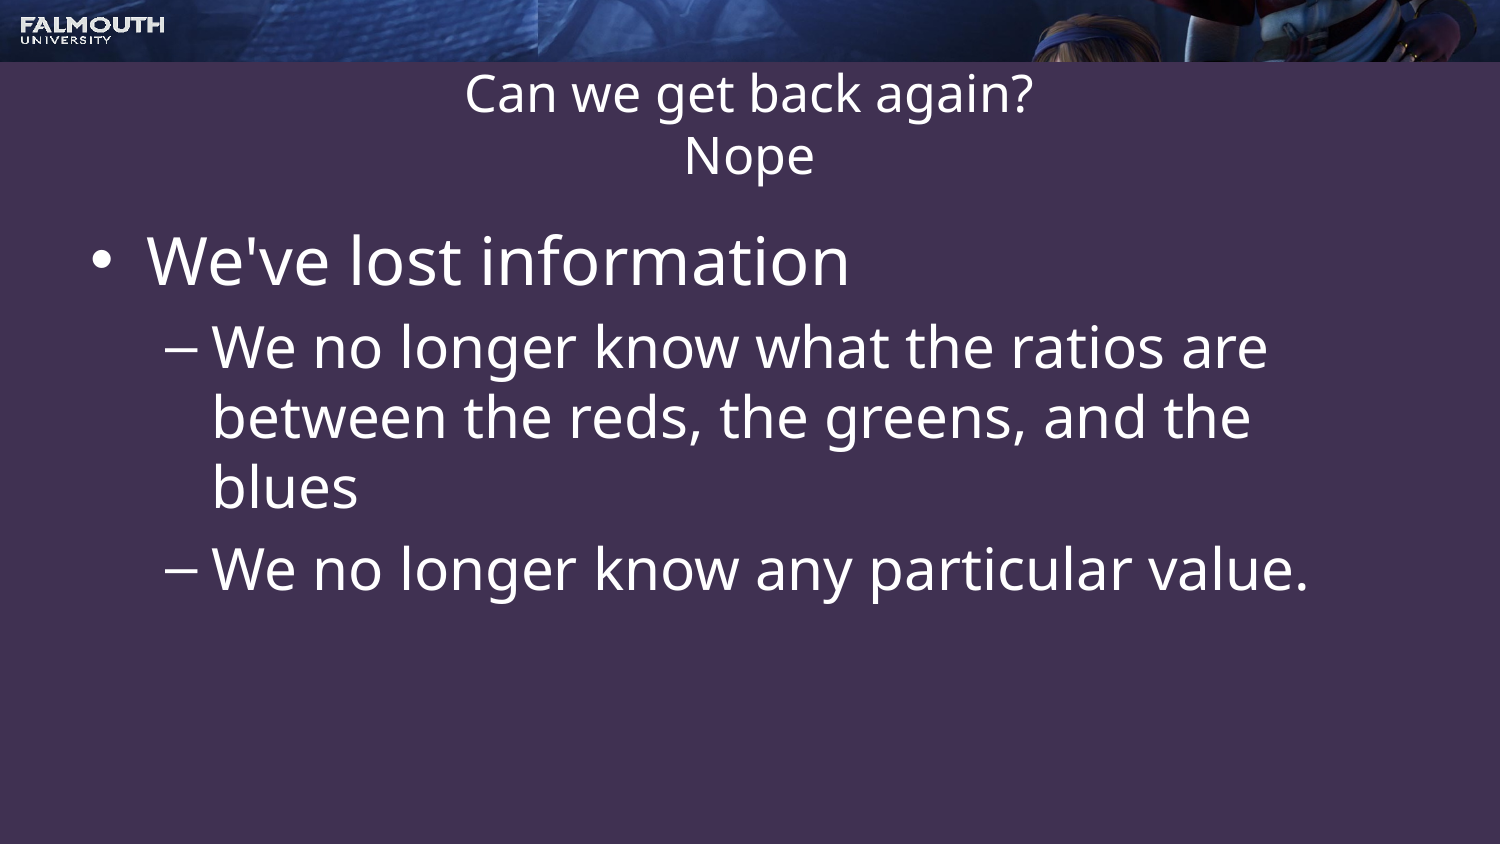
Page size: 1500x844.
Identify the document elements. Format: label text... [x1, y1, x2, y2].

picture [0, 0, 1500, 62]
list We've lost information We no longer know what the ratios are between the reds, the greens, and the blues We no longer know any particular value. [75, 210, 1425, 768]
title Can we get back again? Nope [75, 52, 1425, 194]
